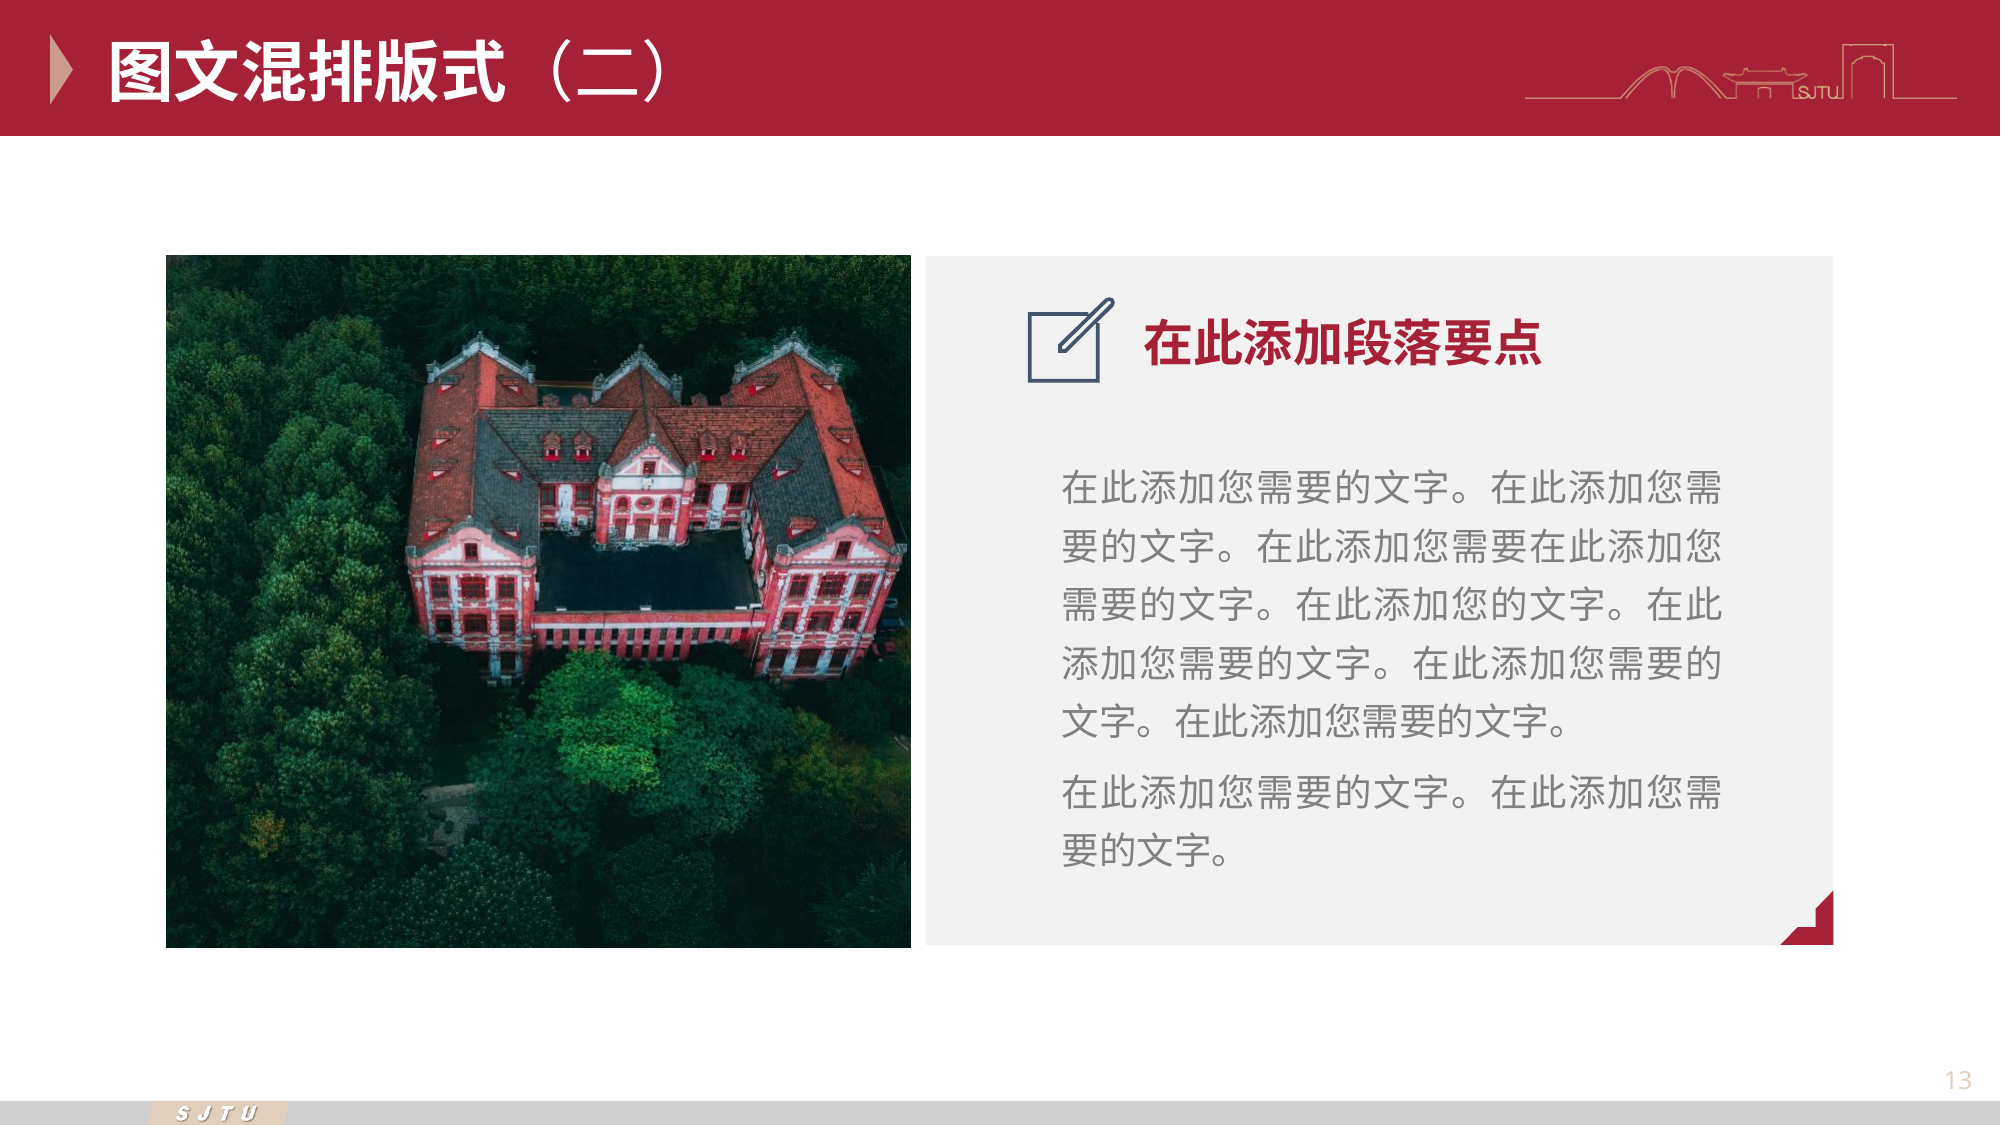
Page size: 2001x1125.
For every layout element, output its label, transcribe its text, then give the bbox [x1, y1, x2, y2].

text_box 在此添加您需要的文字。在此添加您需要的文字。在此添加您需要在此添加您需要的文字。在此添加您的文字。在此添加您需要的文字。在此添加您需要的文字。在此添加您需要的文字。 在此添加您需要的文字。在此添加您需要的文字。 [1047, 443, 1738, 834]
text_box [925, 255, 1834, 946]
text_box [1027, 297, 1115, 383]
picture [163, 1102, 275, 1124]
list 图文混排版式（二） [92, 20, 1696, 119]
picture [166, 255, 911, 948]
slide_number 13 [1817, 1053, 1988, 1110]
text_box 在此添加段落要点 [1128, 301, 1781, 387]
text_box [1777, 888, 1835, 946]
